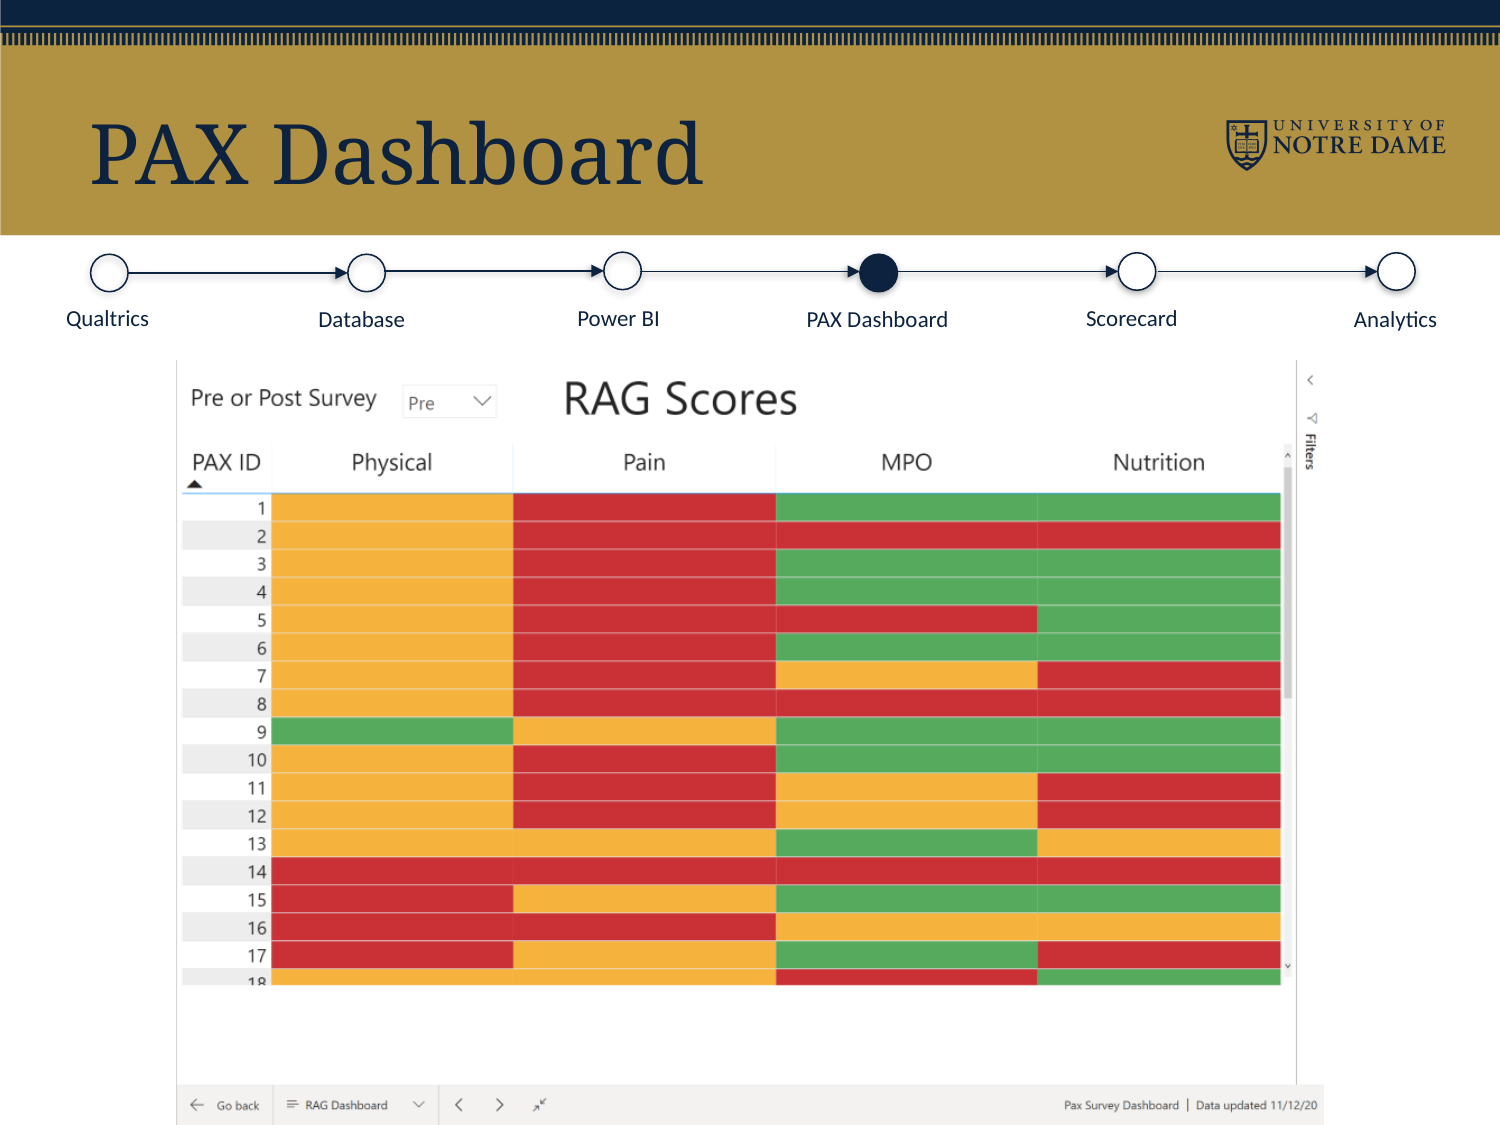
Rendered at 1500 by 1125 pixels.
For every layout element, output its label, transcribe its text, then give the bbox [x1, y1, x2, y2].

picture [0, 0, 1500, 1125]
text_box Database [303, 297, 430, 340]
text_box [1117, 251, 1157, 292]
text_box [347, 253, 386, 293]
text_box Scorecard [1071, 296, 1203, 339]
text_box Power BI [562, 296, 679, 339]
text_box Qualtrics [51, 296, 168, 339]
text_box [89, 253, 129, 293]
text_box [603, 251, 642, 291]
text_box Analytics [1339, 297, 1454, 340]
title PAX Dashboard [75, 93, 1275, 194]
text_box PAX Dashboard [790, 297, 966, 340]
text_box [859, 253, 898, 293]
text_box [1377, 251, 1416, 292]
